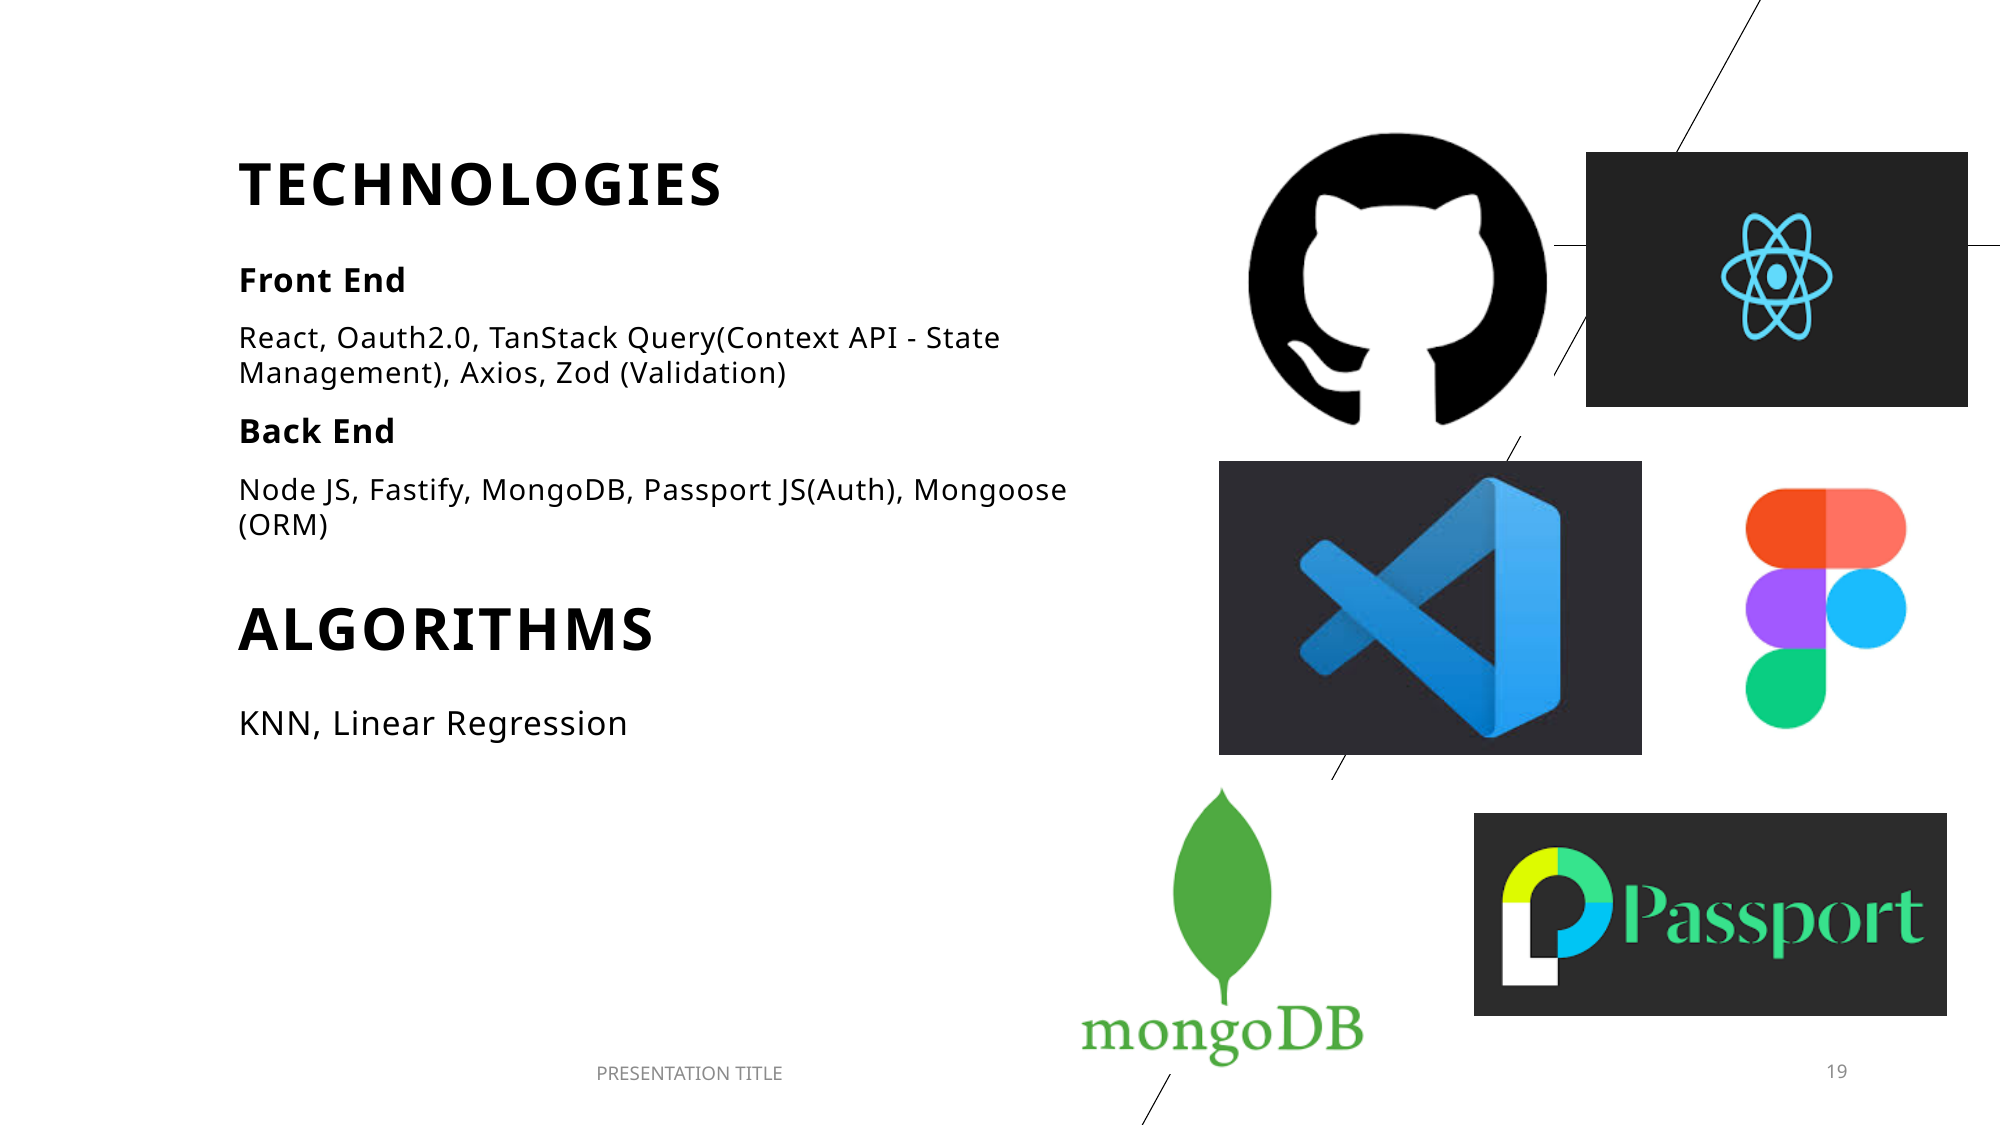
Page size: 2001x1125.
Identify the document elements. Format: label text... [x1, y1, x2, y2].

footer PRESENTATION TITLE [404, 1042, 975, 1103]
text_box ALGORITHMS [223, 586, 1062, 671]
title TECHNOLOGIES [223, 141, 1062, 226]
picture [1219, 432, 1994, 784]
text_box KNN, Linear Regression [223, 694, 1090, 755]
list Front End React, Oauth2.0, TanStack Query(Context API - State Management), Axios, Zod (Validation) Back End Node JS, Fastify, MongoDB, Passport JS(Auth), Mongoose (ORM) [223, 251, 1090, 563]
picture [1474, 813, 1947, 1017]
picture [1242, 123, 1554, 436]
slide_number 19 [1412, 1042, 1863, 1103]
picture [1586, 152, 1968, 407]
picture [1076, 780, 1369, 1074]
